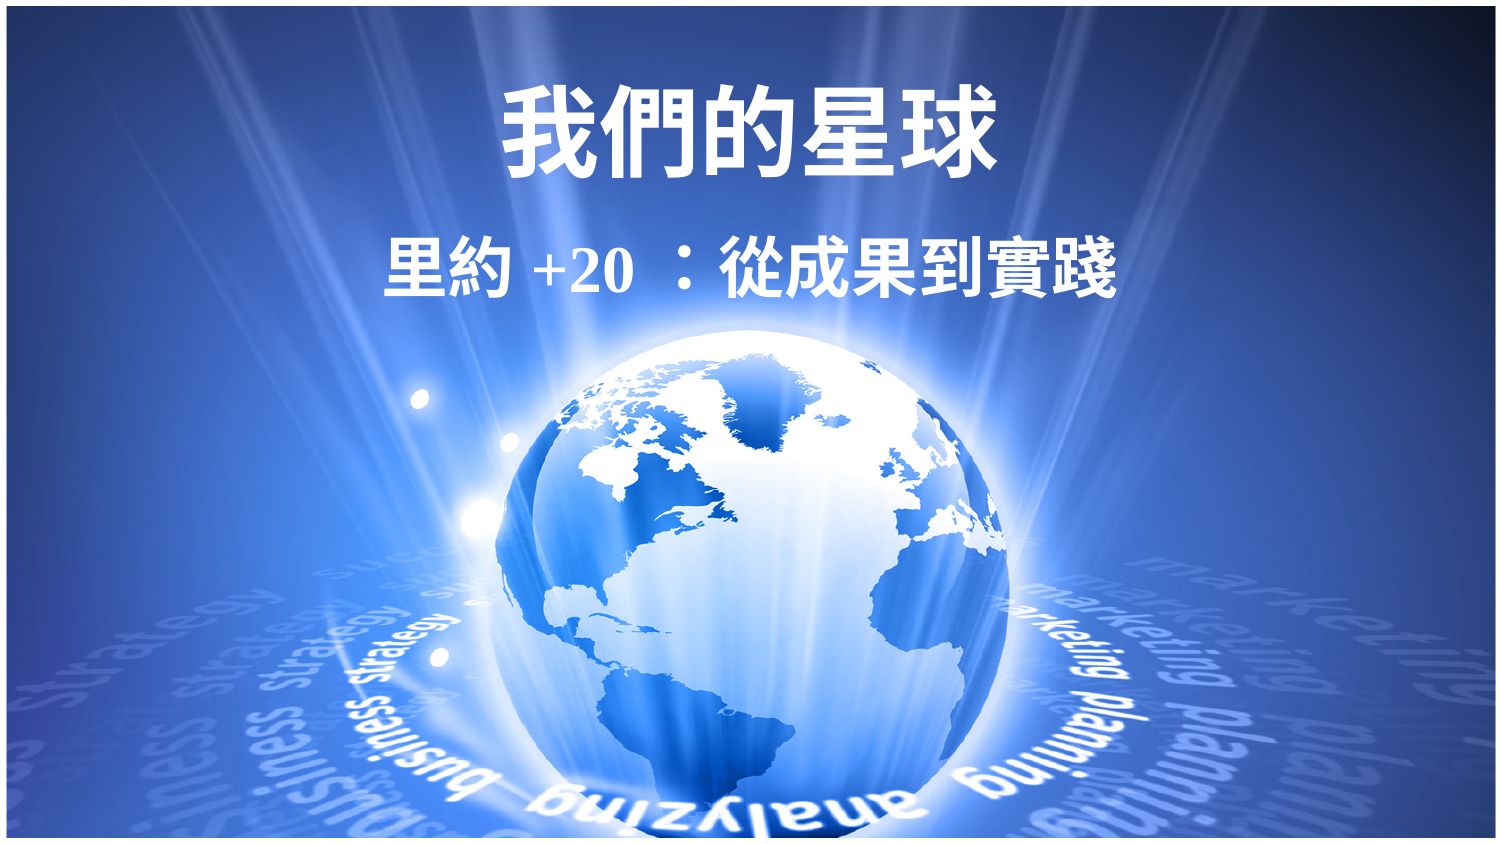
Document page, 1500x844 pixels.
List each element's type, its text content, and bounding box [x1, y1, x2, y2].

subtitle 里約+20：從成果到實踐 [225, 218, 1275, 304]
picture [0, 0, 1500, 844]
title 我們的星球 [112, 79, 1388, 180]
